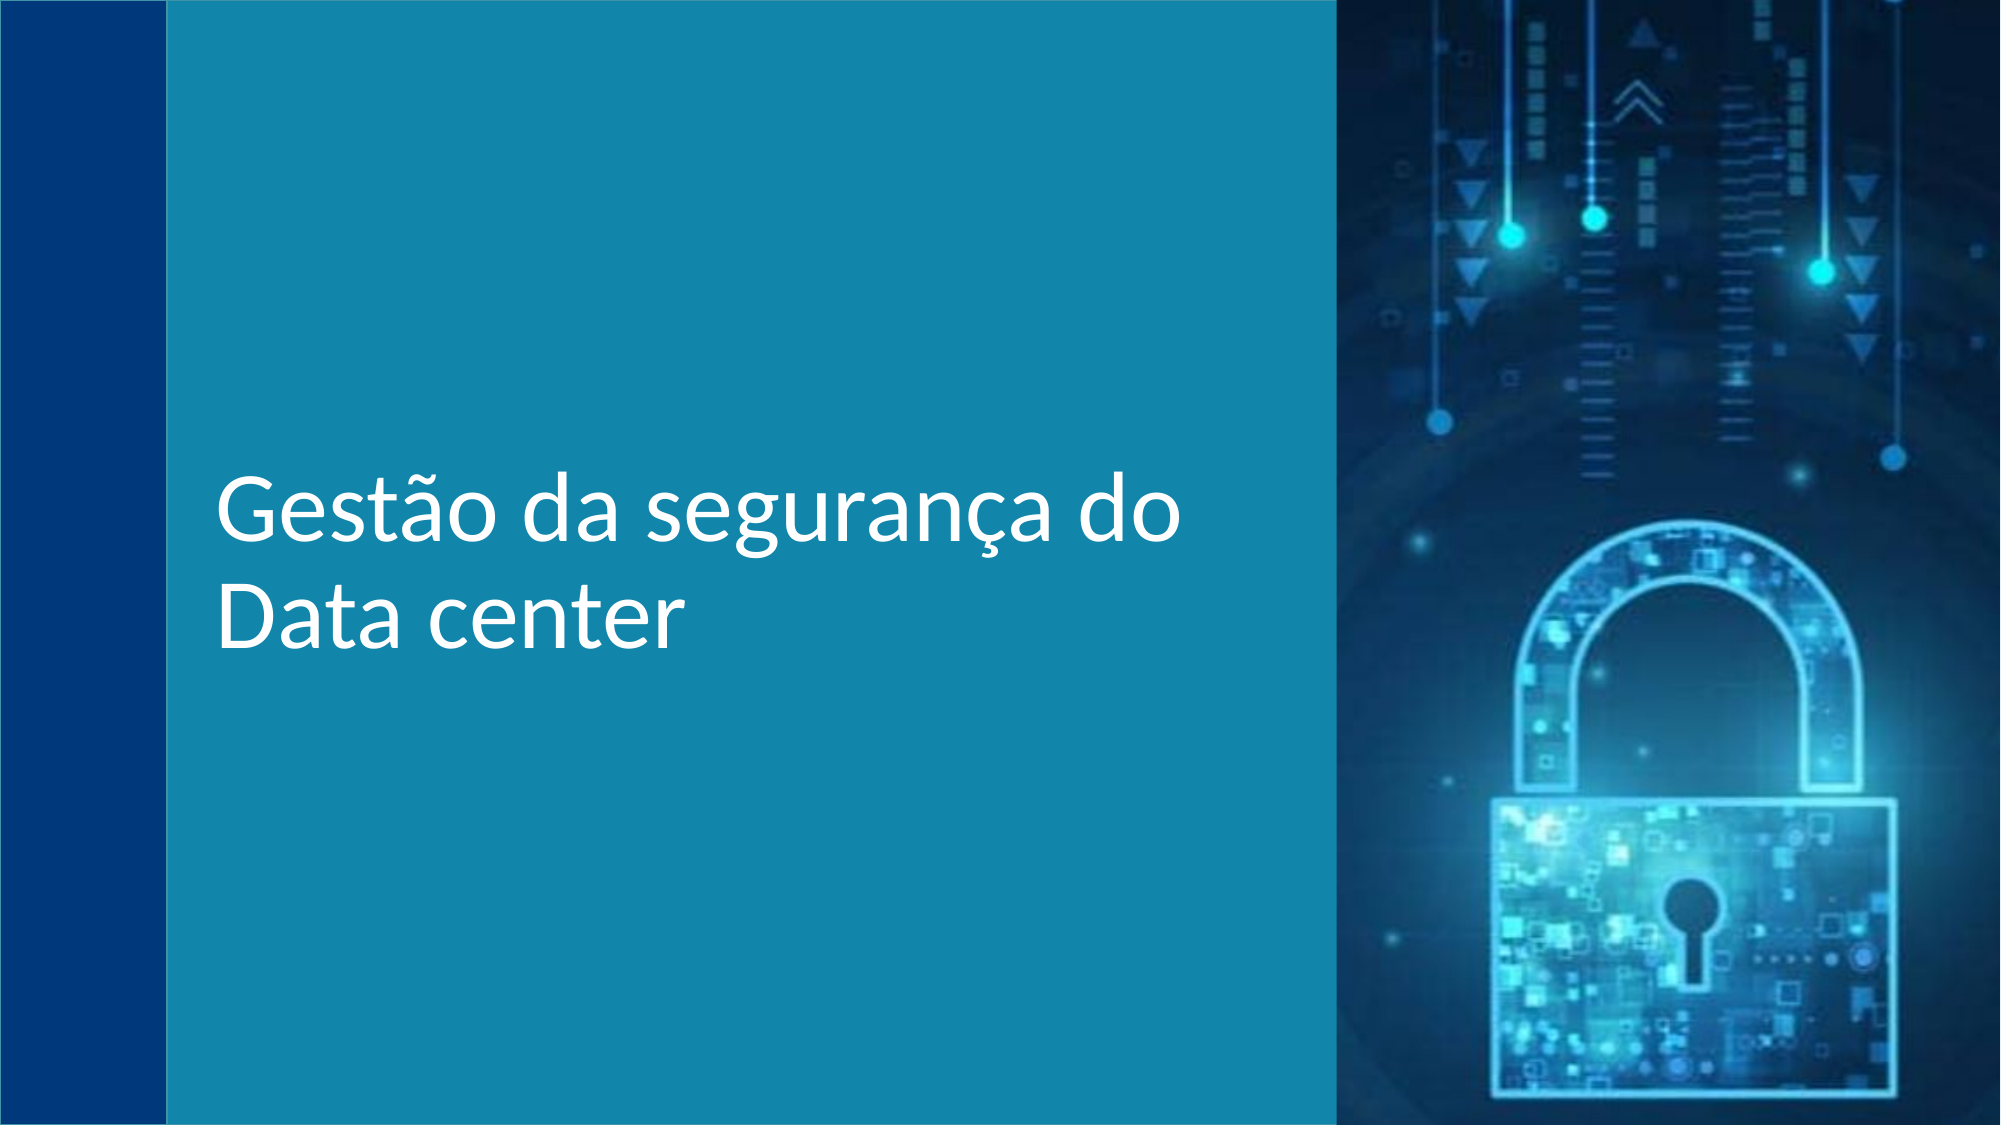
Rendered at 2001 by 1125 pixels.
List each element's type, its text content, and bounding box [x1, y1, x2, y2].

picture [1336, 0, 2000, 1125]
list Gestão da segurança do Data center [201, 495, 1226, 630]
